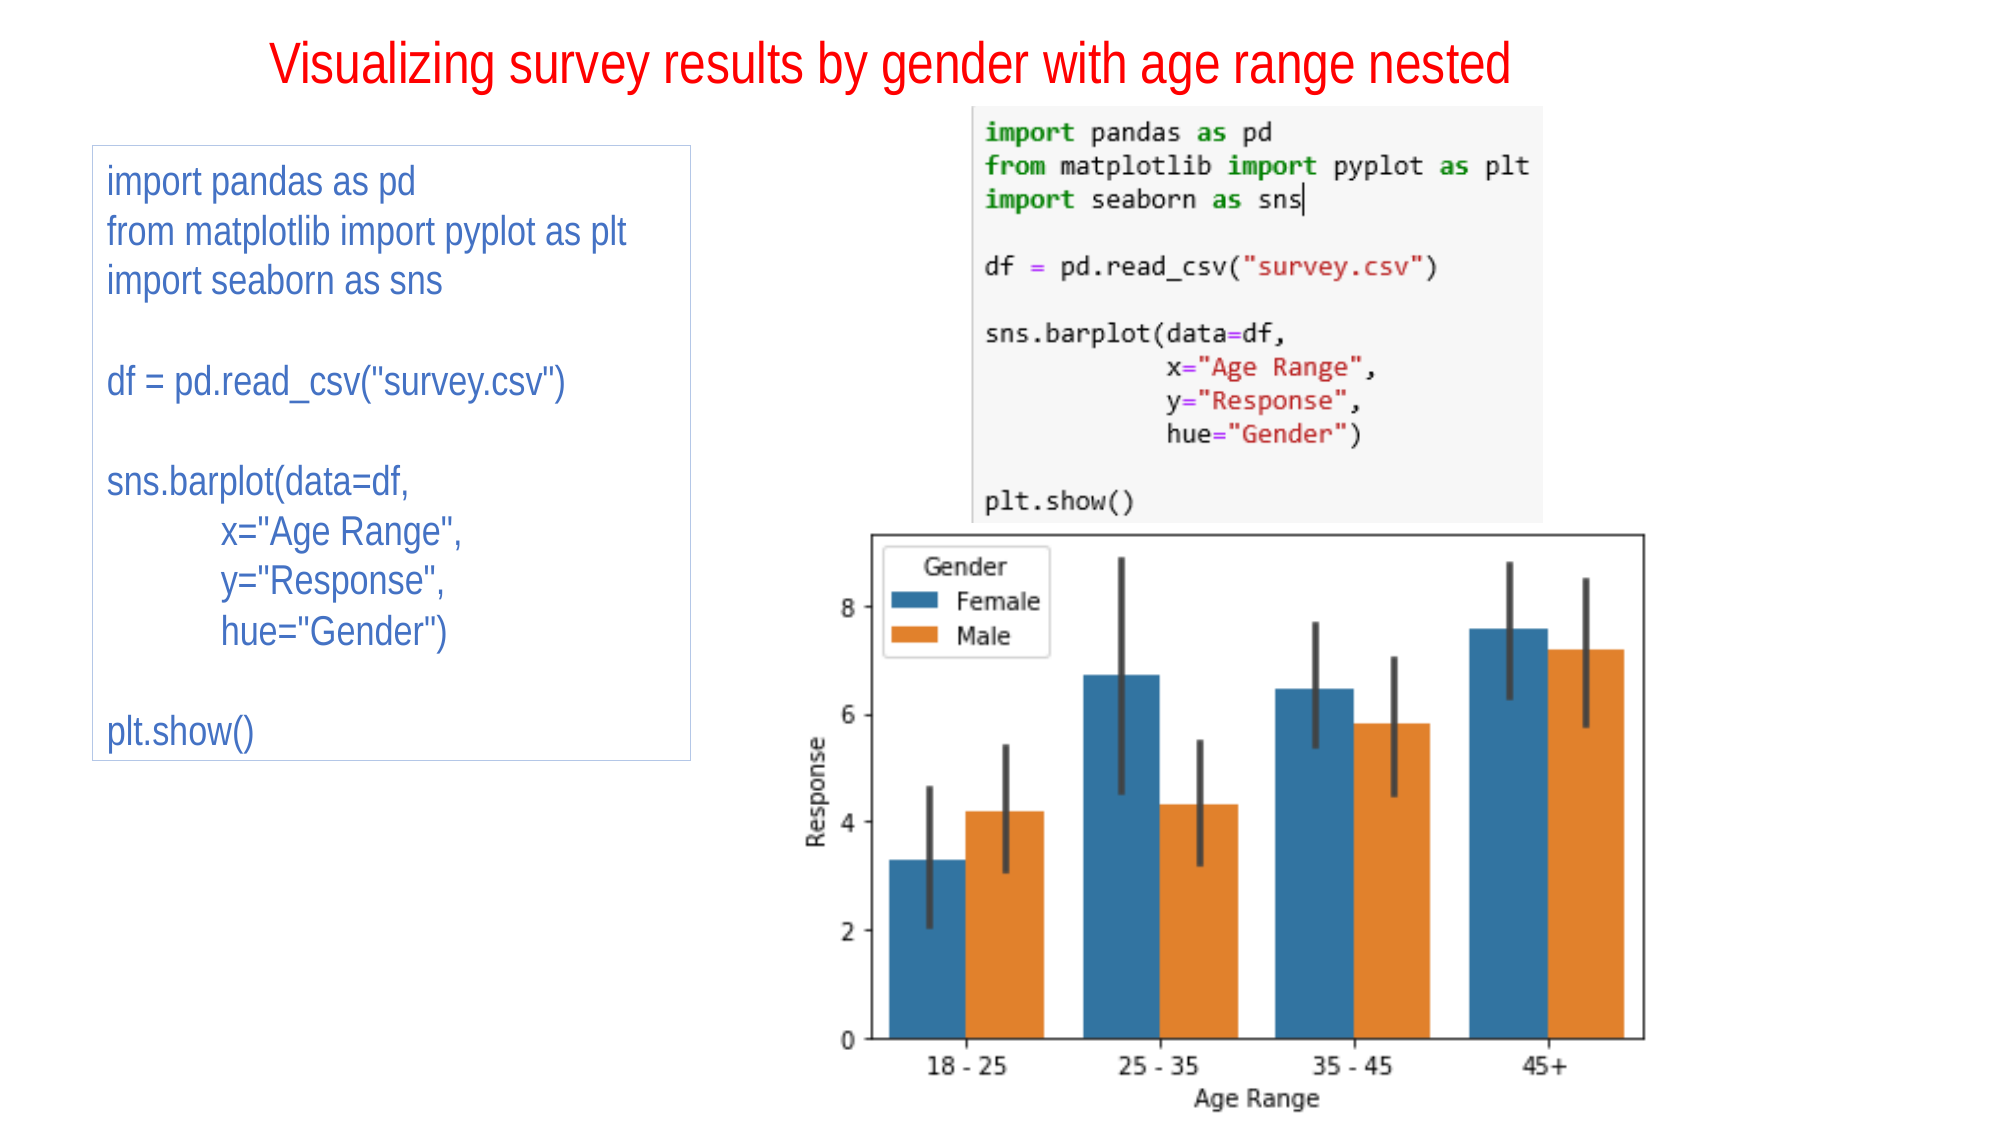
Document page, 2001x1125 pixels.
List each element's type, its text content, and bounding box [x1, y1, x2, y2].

title Visualizing survey results by gender with age range nested [28, 23, 1754, 107]
picture [771, 106, 1678, 1117]
text_box import pandas as pd from matplotlib import pyplot as plt import seaborn as sns df = pd.read_csv("survey.csv") sns.barplot(data=df, x="Age Range", y="Response", hue="Gender") plt.show() [92, 145, 691, 761]
